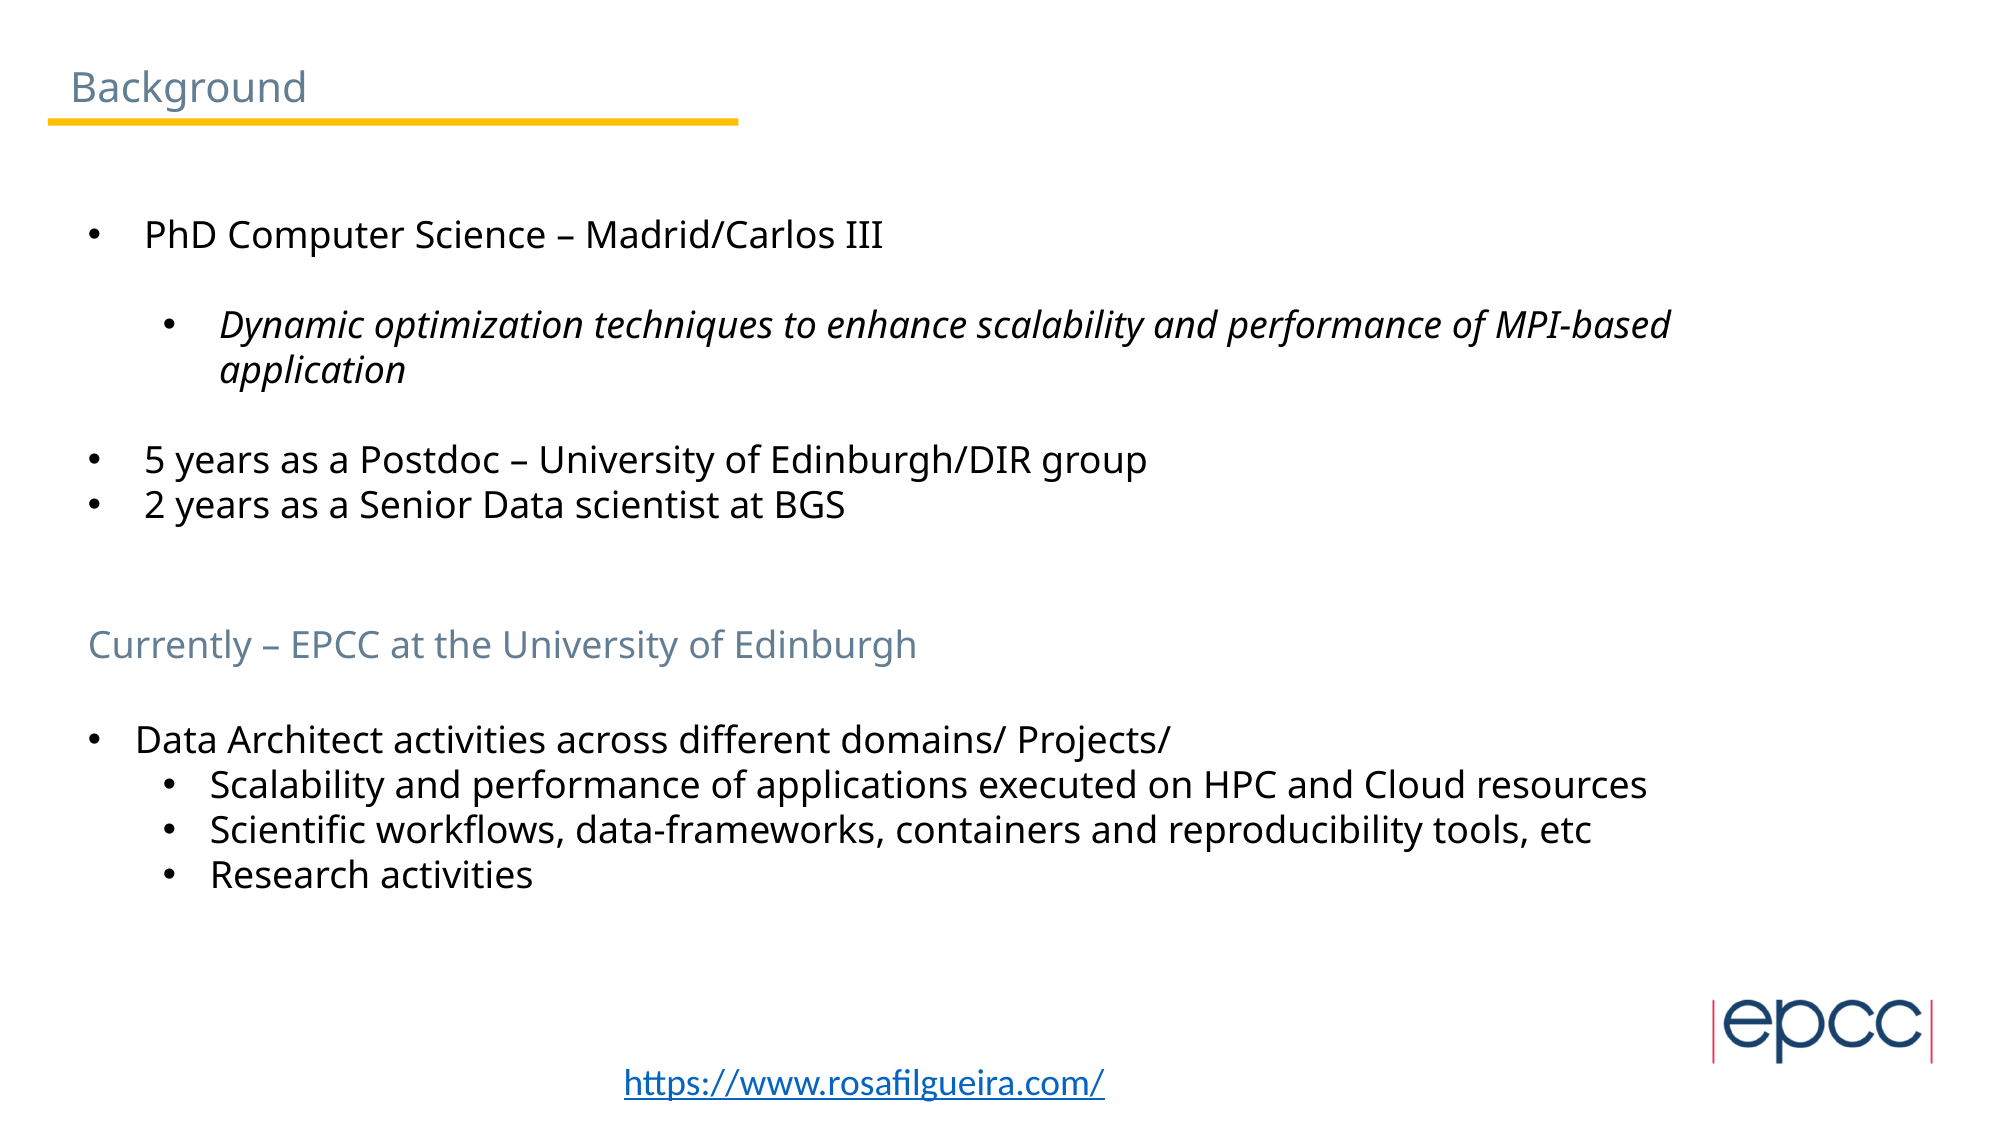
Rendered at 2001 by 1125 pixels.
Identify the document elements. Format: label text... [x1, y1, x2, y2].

text_box Background [55, 53, 323, 117]
text_box PhD Computer Science – Madrid/Carlos III Dynamic optimization techniques to enhance scalability and performance of MPI-based application 5 years as a Postdoc – University of Edinburgh/DIR group 2 years as a Senior Data scientist at BGS Currently – EPCC at the University of Edinburgh Data Architect activities across different domains/ Projects/ Scalability and performance of applications executed on HPC and Cloud resources Scientific workflows, data-frameworks, containers and reproducibility tools, etc Research activities [73, 103, 1875, 948]
text_box [47, 117, 739, 127]
picture [1697, 985, 1948, 1073]
text_box https://www.rosafilgueira.com/ [608, 1050, 1120, 1125]
